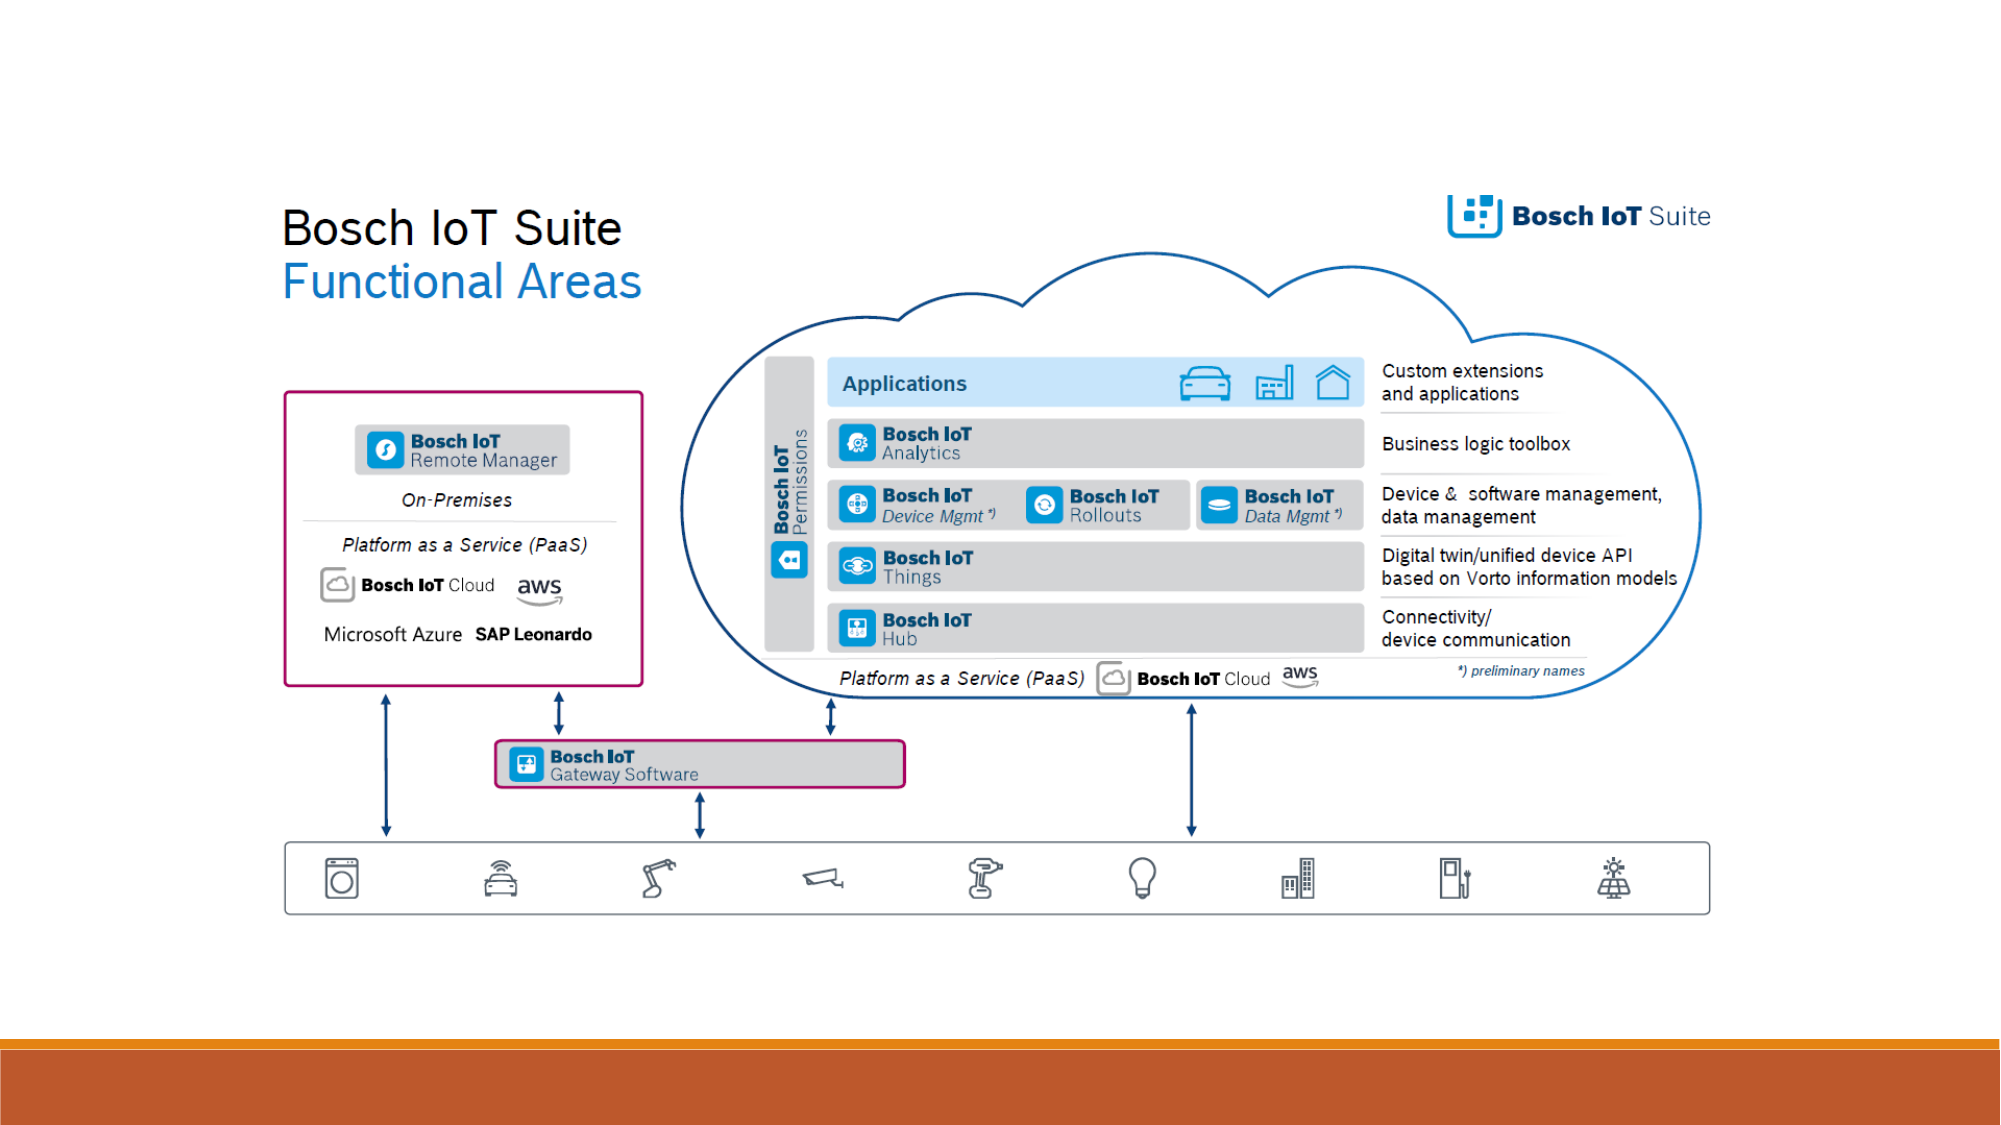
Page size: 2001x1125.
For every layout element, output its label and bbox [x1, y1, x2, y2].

picture [264, 194, 1735, 931]
